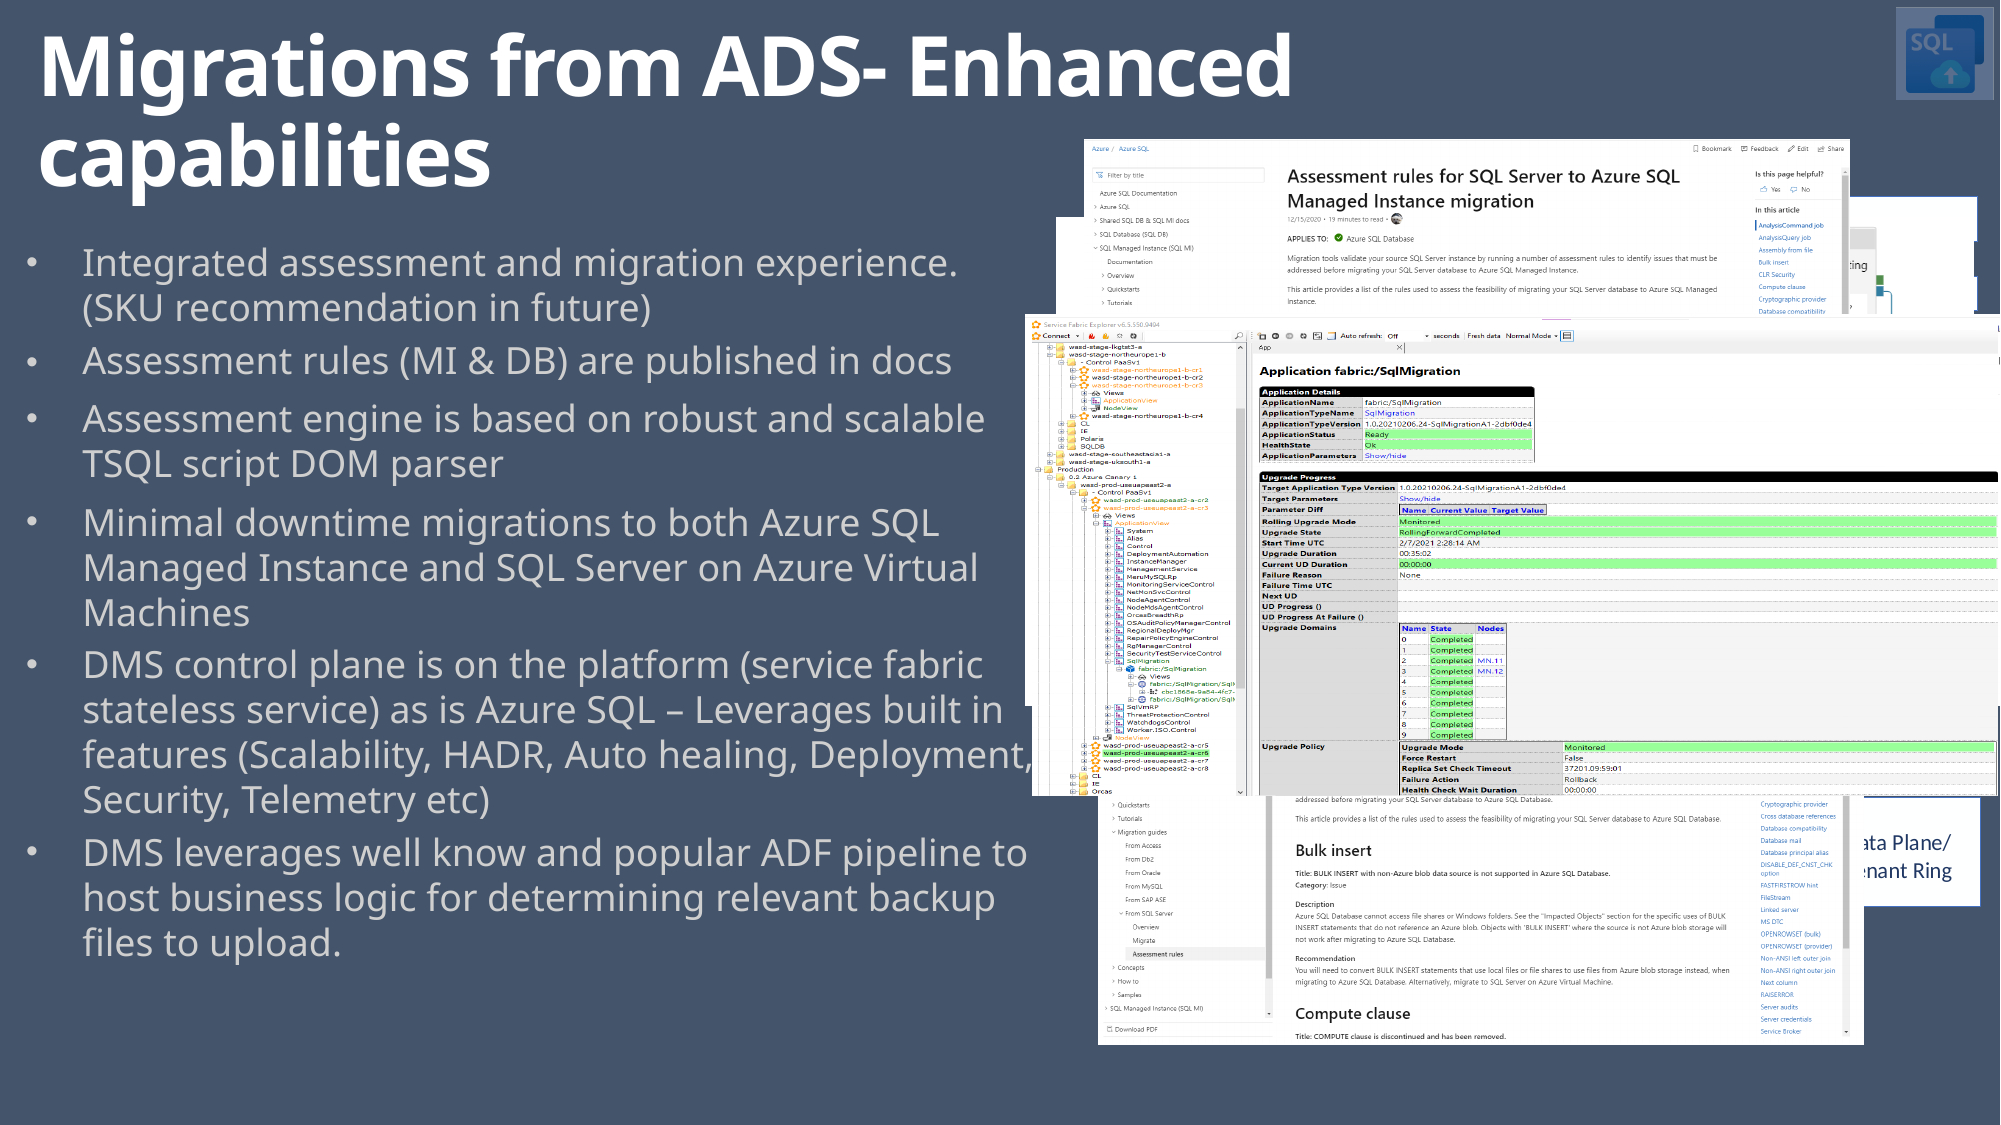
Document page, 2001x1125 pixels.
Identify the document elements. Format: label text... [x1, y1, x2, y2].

text_box Migrations from ADS- Enhanced capabilities [37, 9, 1526, 122]
picture [1896, 7, 1994, 101]
text_box Integrated assessment and migration experience. (SKU recommendation in future) Assessment rules (MI & DB) are published in docs Assessment engine is based on robust and scalable TSQL script DOM parser Minimal downtime migrations to both Azure SQL Managed Instance and SQL Server on Azure Virtual Machines DMS control plane is on the platform (service fabric stateless service) as is Azure SQL – Leverages built in features (Scalability, HADR, Auto healing, Deployment, Security, Telemetry etc) DMS leverages well know and popular ADF pipeline to host business logic for determining relevant backup files to upload. [25, 215, 1071, 1093]
picture [1024, 138, 2000, 1045]
